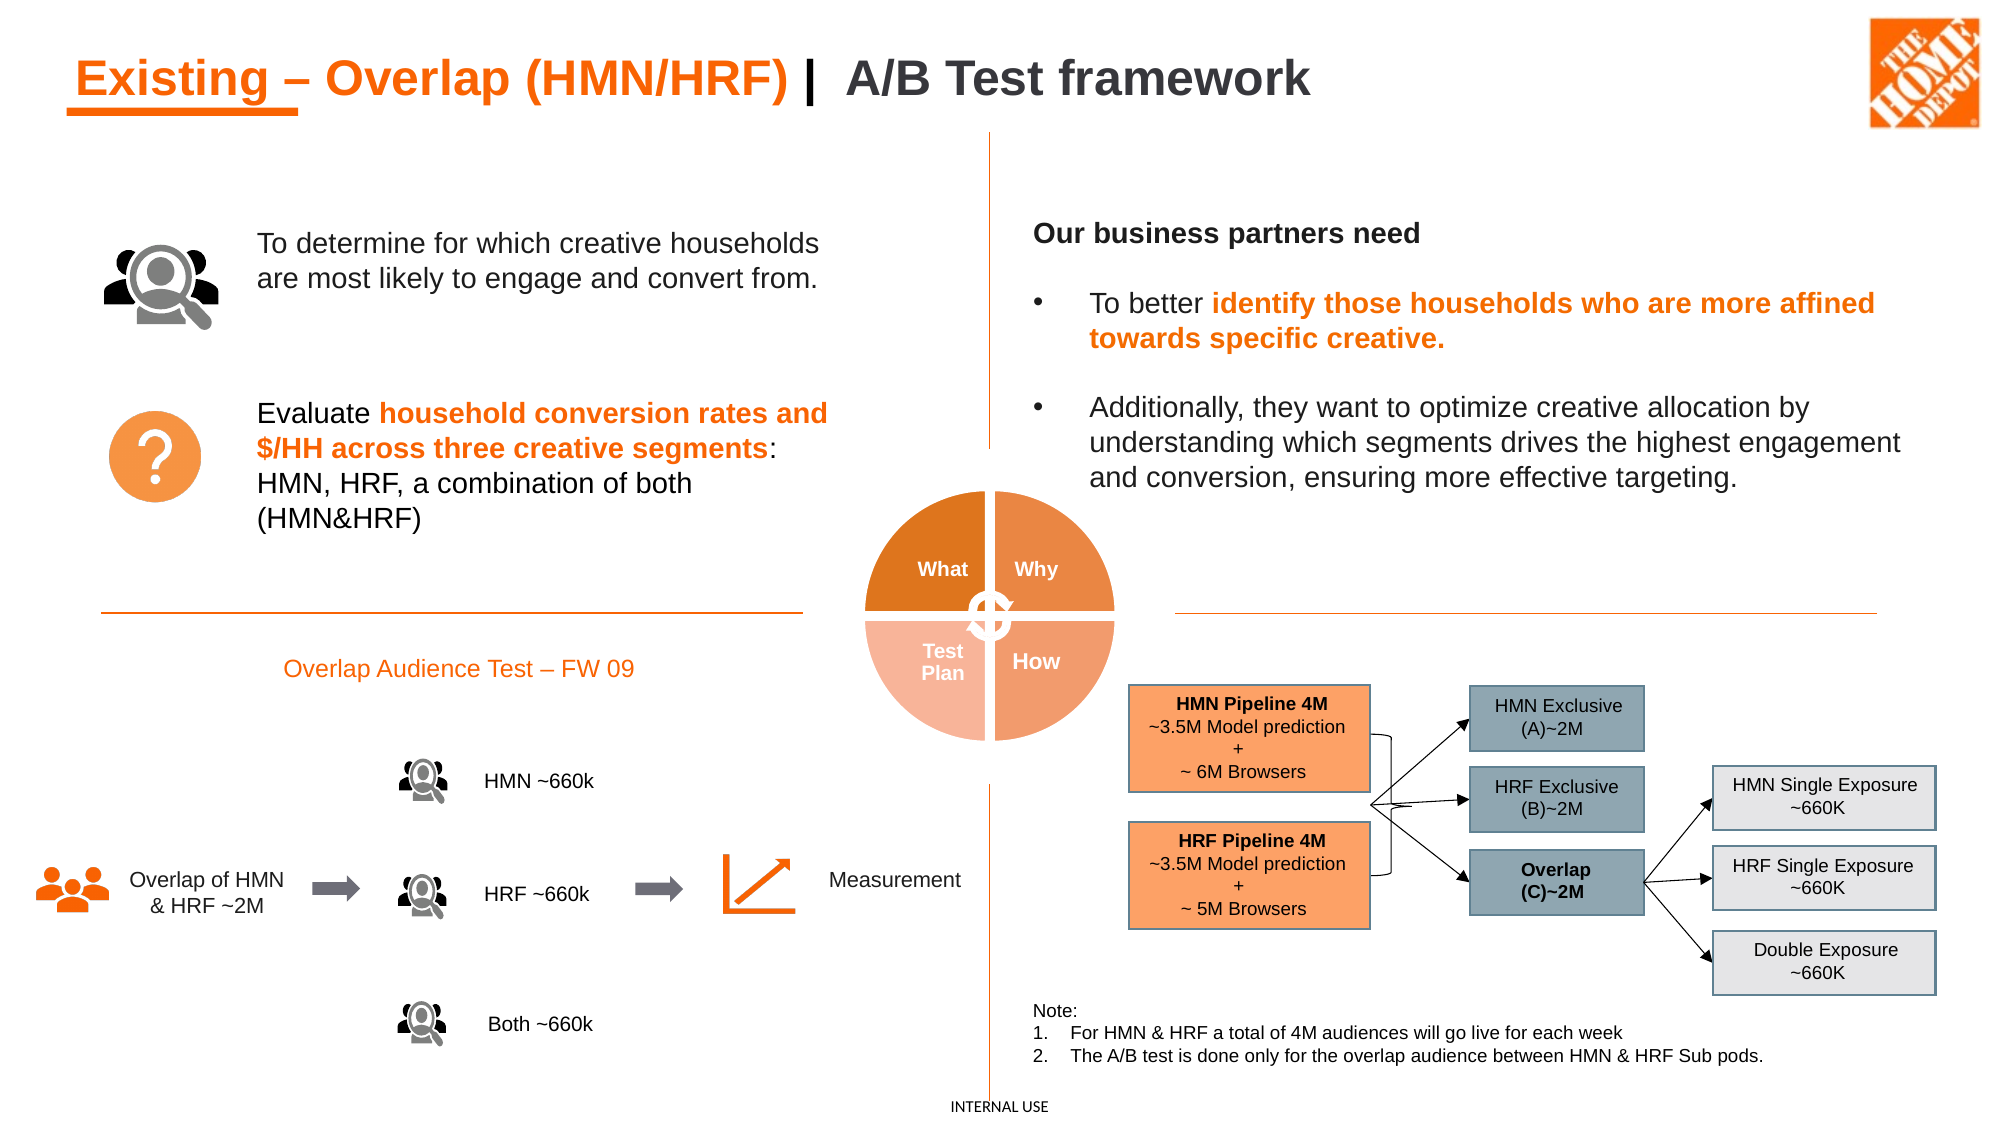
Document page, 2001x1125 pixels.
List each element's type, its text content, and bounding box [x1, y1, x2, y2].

picture [1868, 16, 1982, 130]
text_box Our business partners need To better identify those households who are more affined towards specific creative. Additionally, they want to optimize creative allocation by understanding which segments drives the highest engagement and conversion, ensuring more effective targeting. [1018, 206, 1921, 502]
text_box HRF Exclusive (B)~2M [1470, 766, 1645, 833]
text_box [104, 244, 219, 330]
text_box Evaluate household conversion rates and $/HH across three creative segments: HMN, HRF, a combination of both (HMN&HRF) [241, 387, 870, 542]
text_box [635, 875, 684, 903]
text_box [803, 448, 1176, 784]
text_box Overlap (C)~2M [1469, 849, 1643, 916]
text_box [1370, 806, 1392, 877]
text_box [397, 1001, 446, 1047]
text_box To determine for which creative households are most likely to engage and convert from. [241, 216, 870, 302]
text_box HMN ~660k [469, 760, 617, 801]
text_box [398, 873, 447, 920]
picture [97, 399, 213, 514]
text_box [312, 875, 361, 902]
text_box Both ~660k [473, 1003, 620, 1044]
text_box Overlap Audience Test – FW 09 [268, 644, 803, 690]
text_box [1375, 804, 1411, 820]
text_box [1374, 788, 1392, 804]
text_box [399, 758, 448, 804]
picture [708, 842, 810, 926]
text_box Note: For HMN & HRF a total of 4M audiences will go live for each week The A/B test is done only for the overlap audience between HMN & HRF Sub pods. [1018, 990, 1930, 1074]
text_box HRF Single Exposure ~660K [1713, 845, 1937, 911]
text_box HRF ~660k [469, 873, 617, 913]
text_box HMN Pipeline 4M ~3.5M Model prediction + ~ 6M Browsers [1128, 684, 1371, 793]
text_box HRF Pipeline 4M ~3.5M Model prediction + ~ 5M Browsers [1128, 821, 1371, 930]
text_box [1411, 799, 1470, 806]
text_box [1370, 733, 1392, 803]
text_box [1411, 806, 1470, 883]
list Existing – Overlap (HMN/HRF) | A/B Test framework [60, 44, 1930, 117]
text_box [1643, 797, 1713, 882]
picture [31, 848, 114, 931]
text_box Measurement [814, 858, 977, 900]
text_box Double Exposure ~660K [1712, 930, 1937, 996]
text_box Overlap of HMN & HRF ~2M [114, 857, 300, 925]
text_box HMN Single Exposure ~660K [1712, 765, 1937, 831]
text_box HMN Exclusive (A)~2M [1469, 685, 1645, 752]
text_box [1411, 718, 1470, 799]
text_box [1643, 882, 1713, 963]
